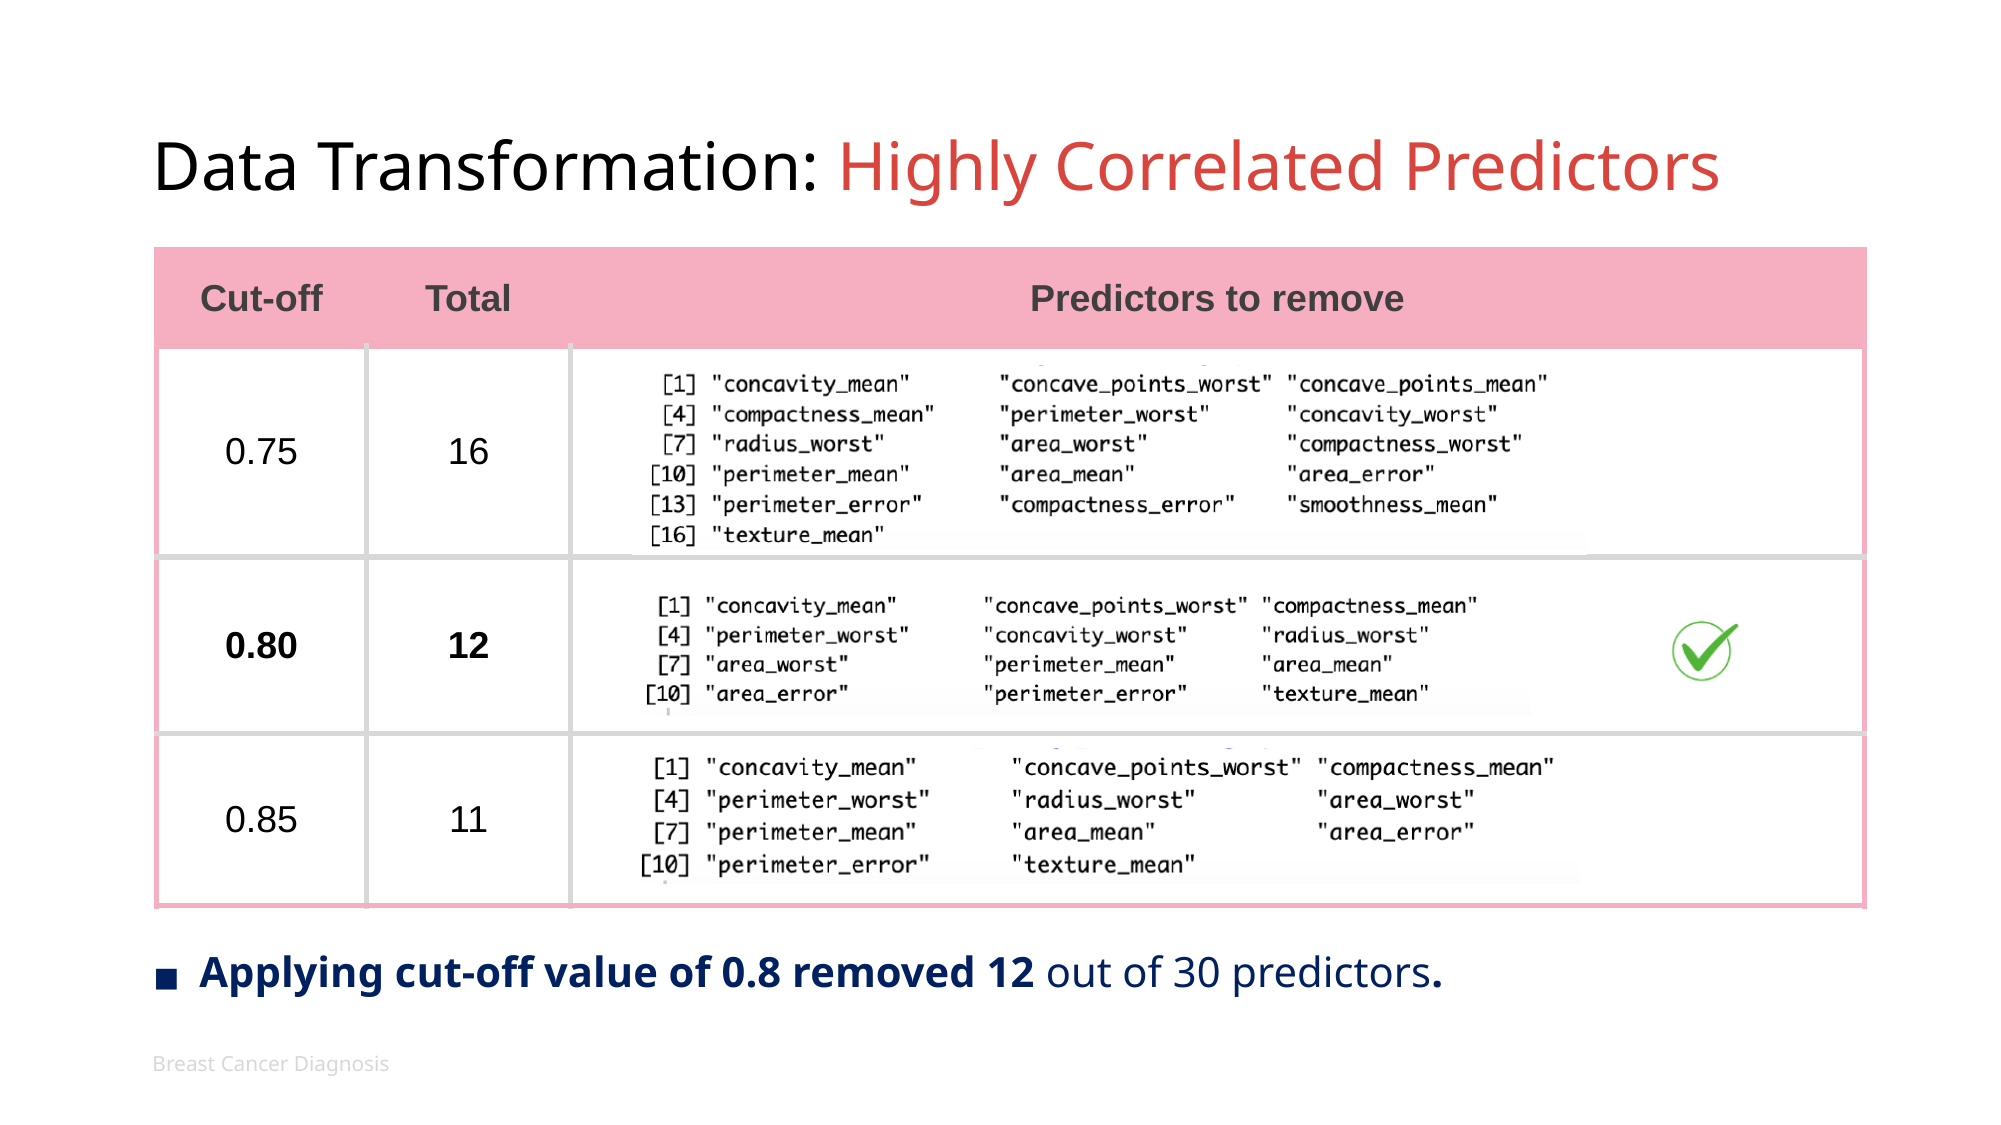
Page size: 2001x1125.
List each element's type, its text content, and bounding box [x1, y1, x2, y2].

picture [1667, 601, 1745, 688]
table_cell [573, 560, 1862, 731]
table_cell [573, 349, 1862, 554]
picture [632, 364, 1588, 556]
picture [624, 747, 1580, 892]
picture [624, 588, 1531, 726]
text_box Data Transformation: Highly Correlated Predictors [137, 59, 1881, 278]
table_cell [573, 736, 1862, 903]
table_cell 0.75 [159, 349, 364, 554]
table_cell 0.85 [159, 736, 364, 903]
text_box Applying cut-off value of 0.8 removed 12 out of 30 predictors. [137, 943, 1846, 1004]
table_cell 11 [369, 736, 568, 903]
table_header Total [369, 253, 568, 343]
table_cell 16 [369, 349, 568, 554]
text_box Breast Cancer Diagnosis [137, 1042, 813, 1103]
table_cell 12 [369, 560, 568, 731]
table_header Cut-off [159, 253, 364, 343]
table_header Predictors to remove [573, 253, 1862, 343]
table_cell 0.80 [159, 560, 364, 731]
